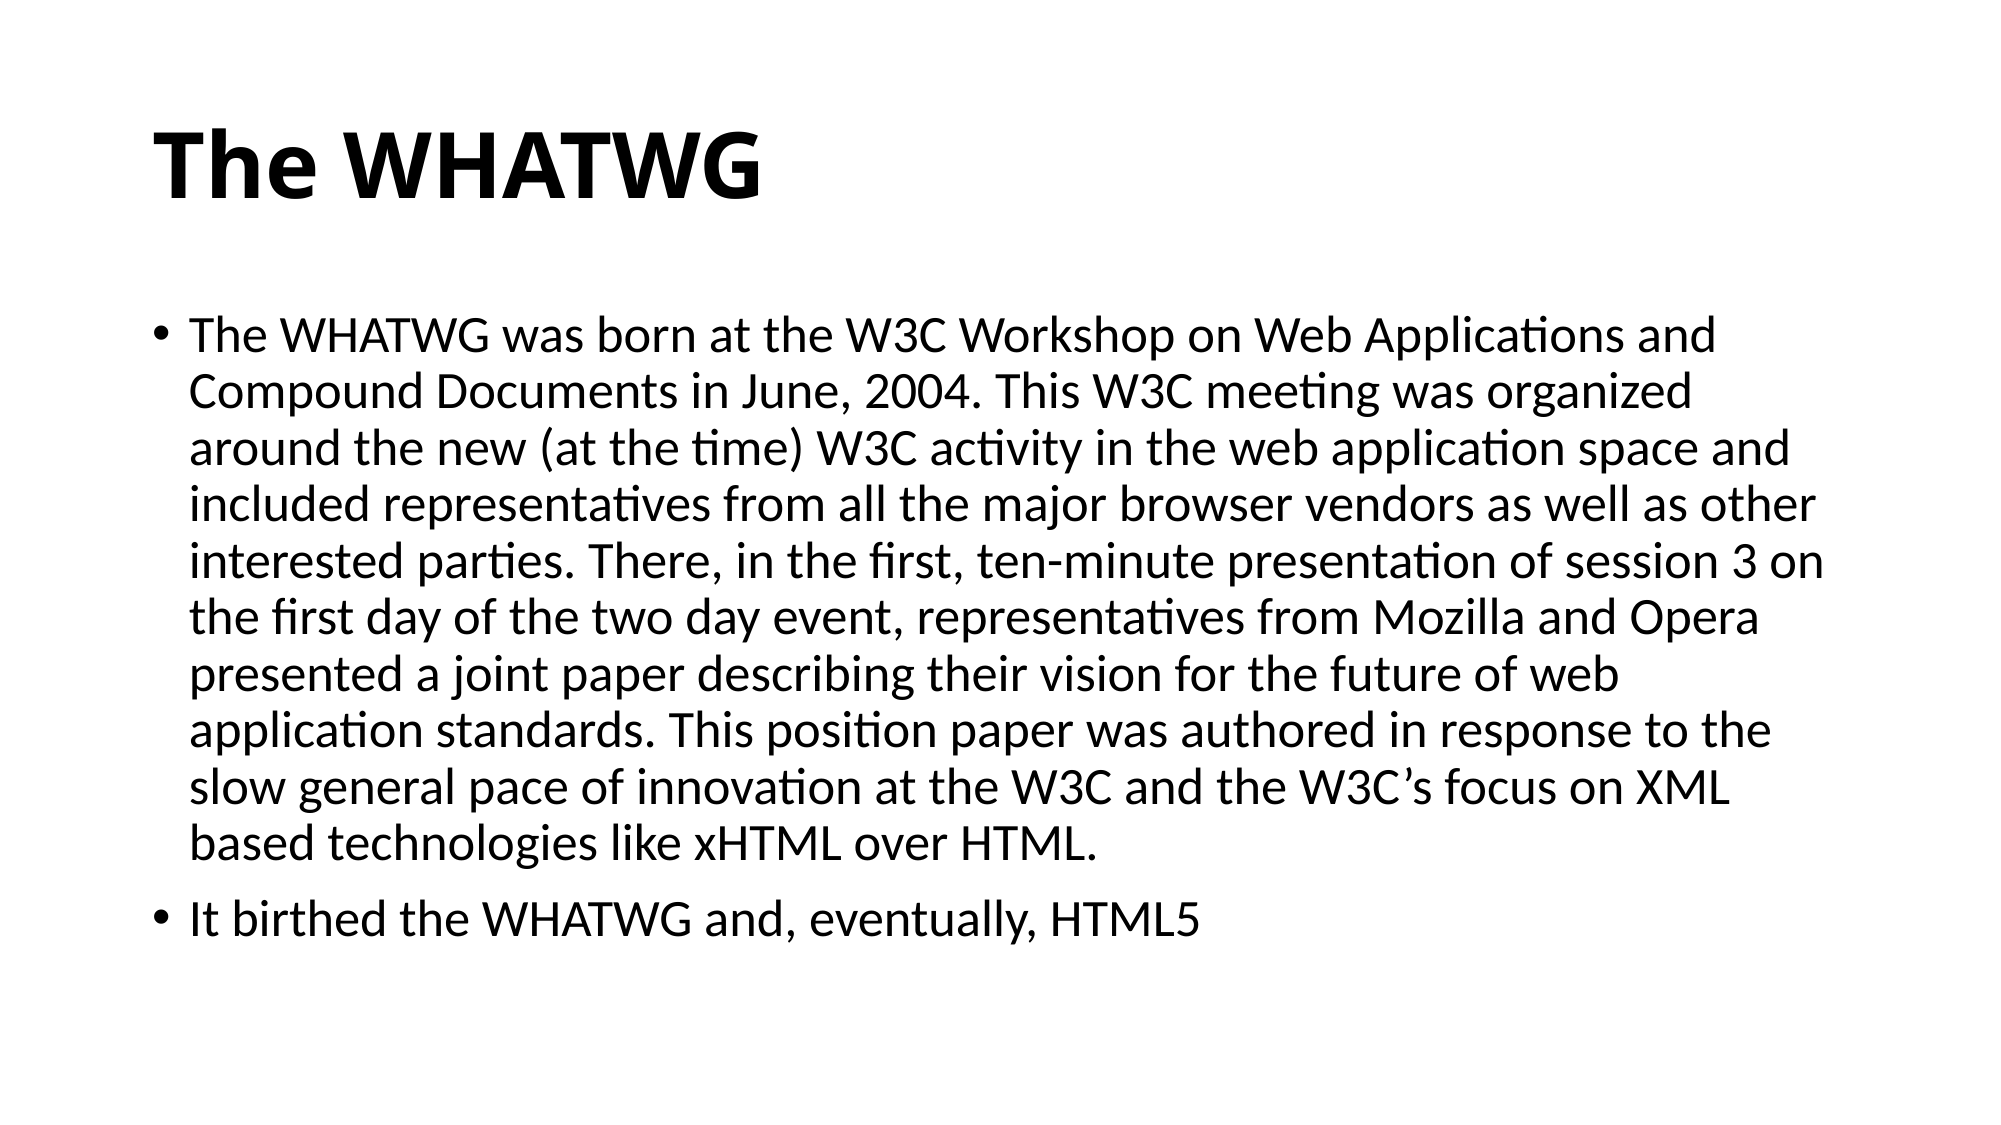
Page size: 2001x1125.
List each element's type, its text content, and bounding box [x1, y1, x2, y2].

list The WHATWG was born at the W3C Workshop on Web Applications and Compound Documents in June, 2004. This W3C meeting was organized around the new (at the time) W3C activity in the web application space and included representatives from all the major browser vendors as well as other interested parties. There, in the first, ten-minute presentation of session 3 on the first day of the two day event, representatives from Mozilla and Opera presented a joint paper describing their vision for the future of web application standards. This position paper was authored in response to the slow general pace of innovation at the W3C and the W3C’s focus on XML based technologies like xHTML over HTML. It birthed the WHATWG and, eventually, HTML5 [137, 299, 1863, 1014]
title The WHATWG [137, 59, 1863, 278]
